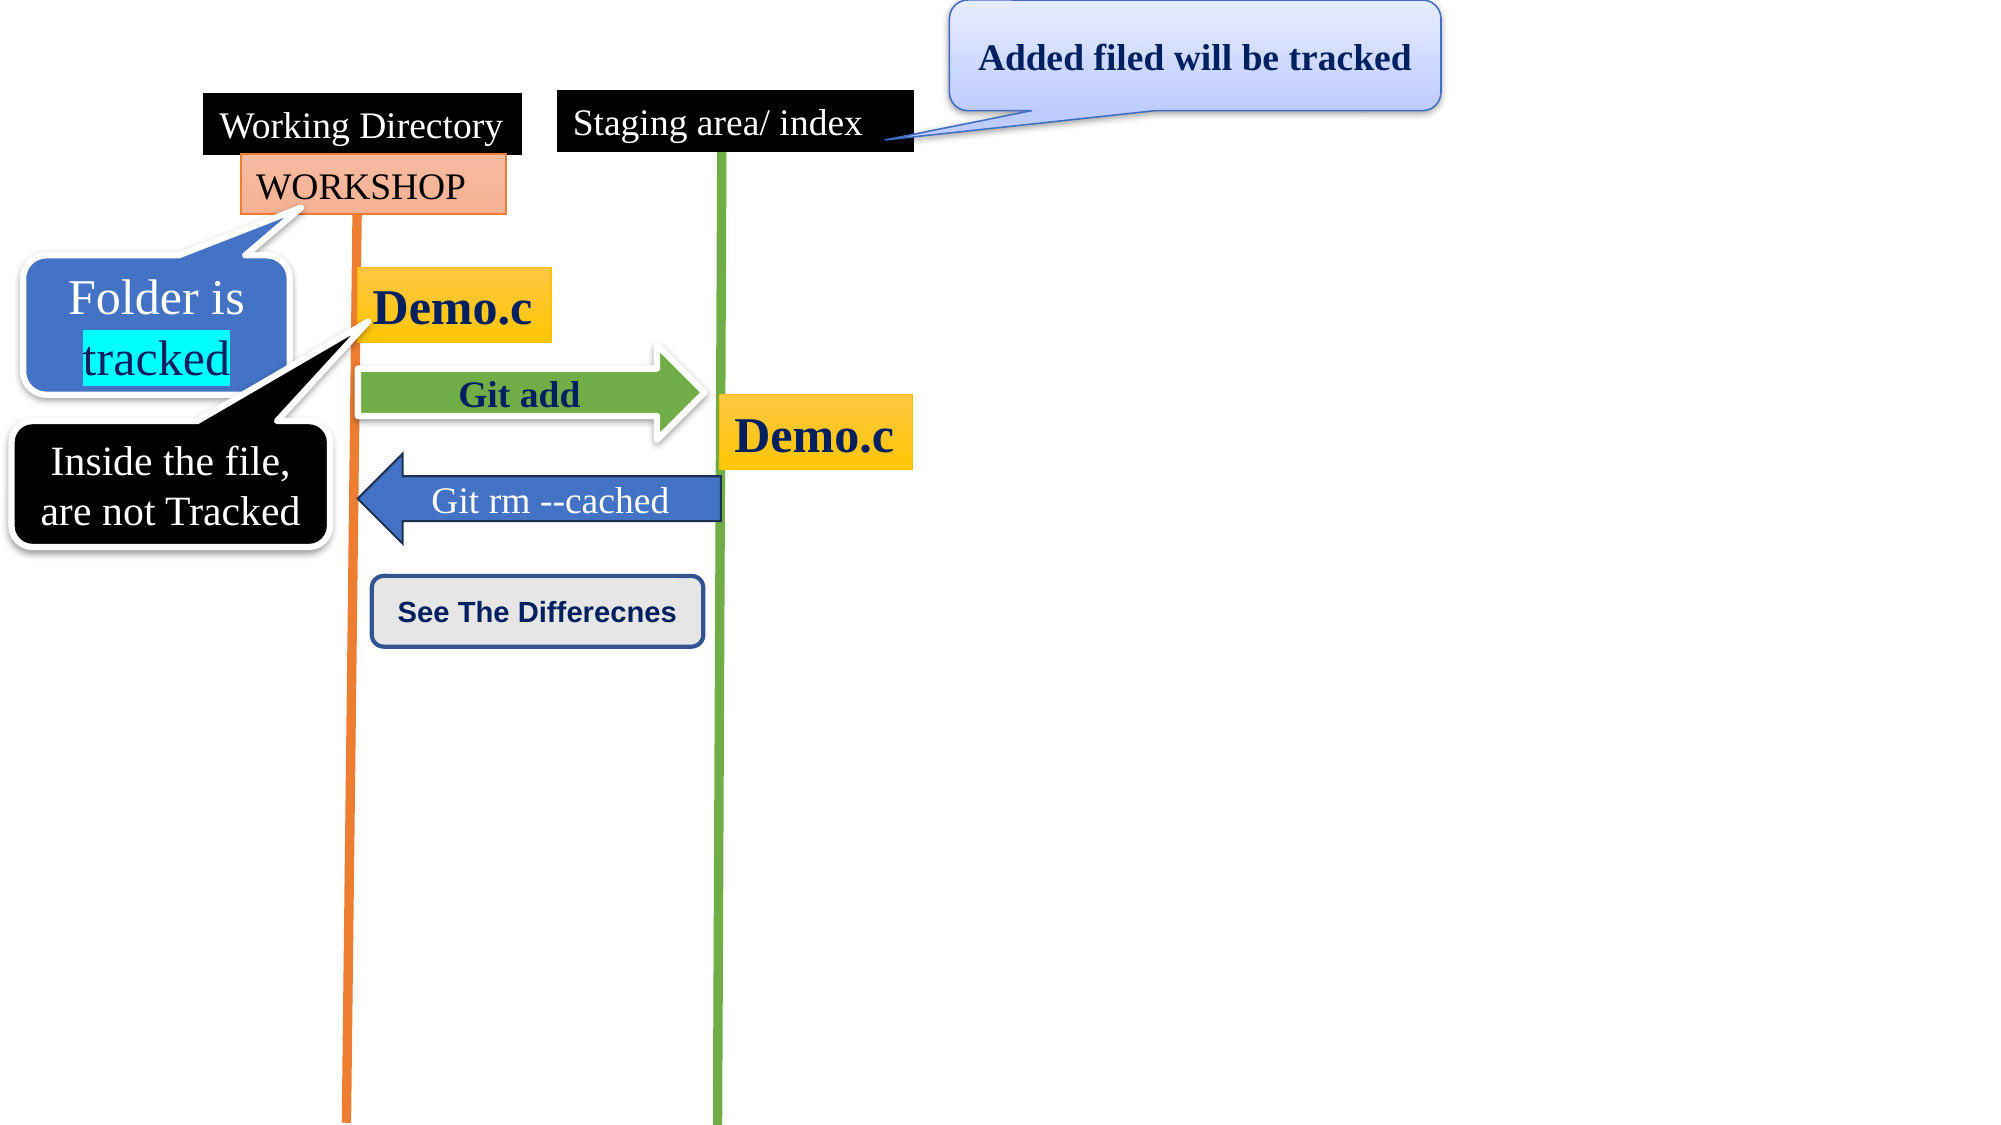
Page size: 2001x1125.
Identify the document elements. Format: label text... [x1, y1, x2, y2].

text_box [717, 145, 723, 1125]
text_box See The Differecnes [369, 573, 706, 649]
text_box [346, 157, 359, 1124]
text_box Git add [363, 341, 708, 443]
text_box WORKSHOP [241, 154, 507, 215]
text_box Staging area/ index [557, 90, 913, 151]
text_box Git rm --cached [363, 453, 712, 544]
text_box Demo.c [727, 394, 913, 470]
text_box Demo.c [363, 267, 552, 343]
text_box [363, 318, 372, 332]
text_box Inside the file, are not Tracked [8, 333, 341, 551]
text_box Added filed will be tracked [884, 0, 1442, 141]
text_box Working Directory [204, 93, 521, 154]
text_box Folder is tracked [20, 204, 305, 398]
